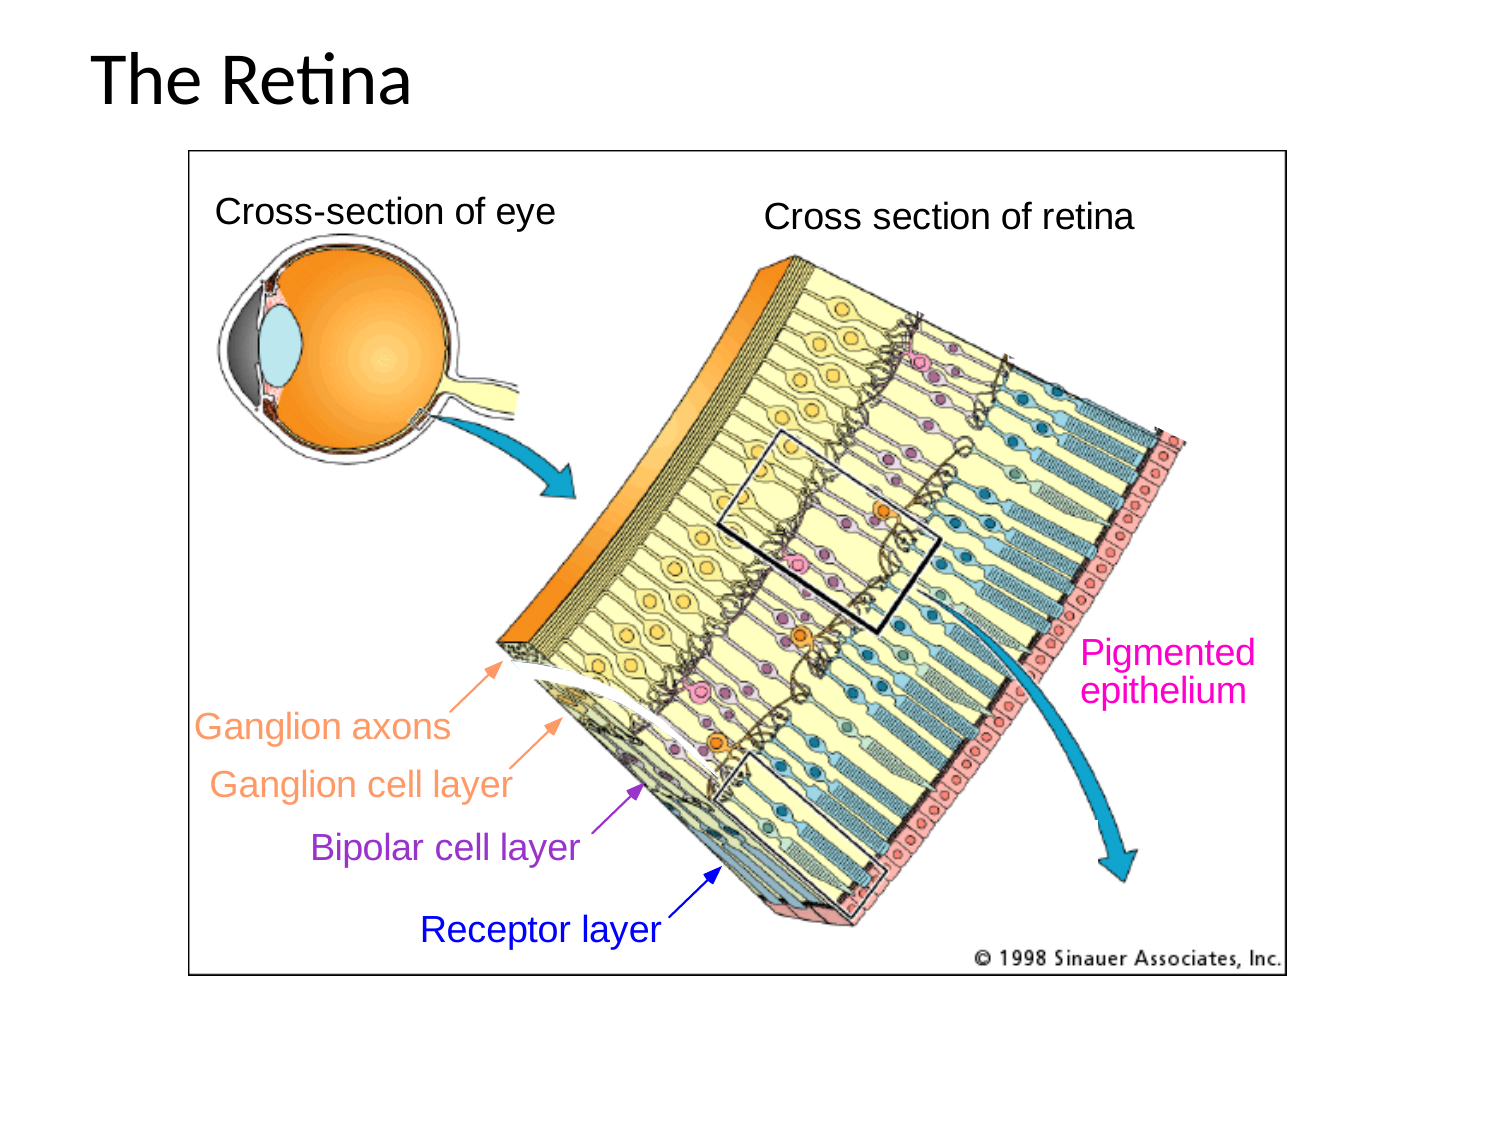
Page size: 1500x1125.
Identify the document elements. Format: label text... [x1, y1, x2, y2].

picture [187, 149, 1288, 977]
title The Retina [74, 0, 1426, 151]
